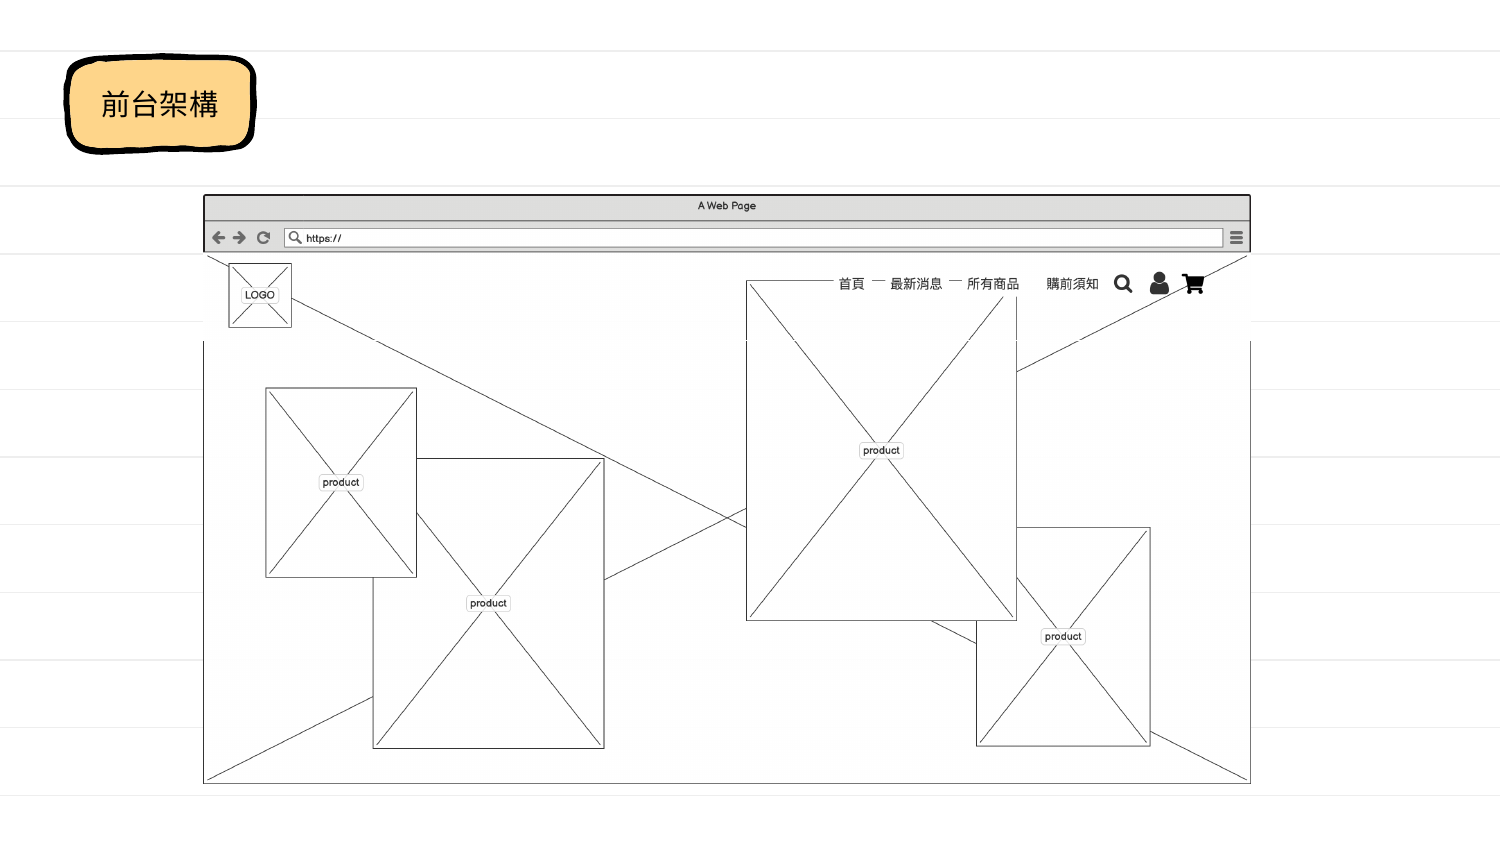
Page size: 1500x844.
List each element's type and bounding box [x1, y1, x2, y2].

text_box [62, 52, 258, 155]
picture [202, 194, 1251, 785]
